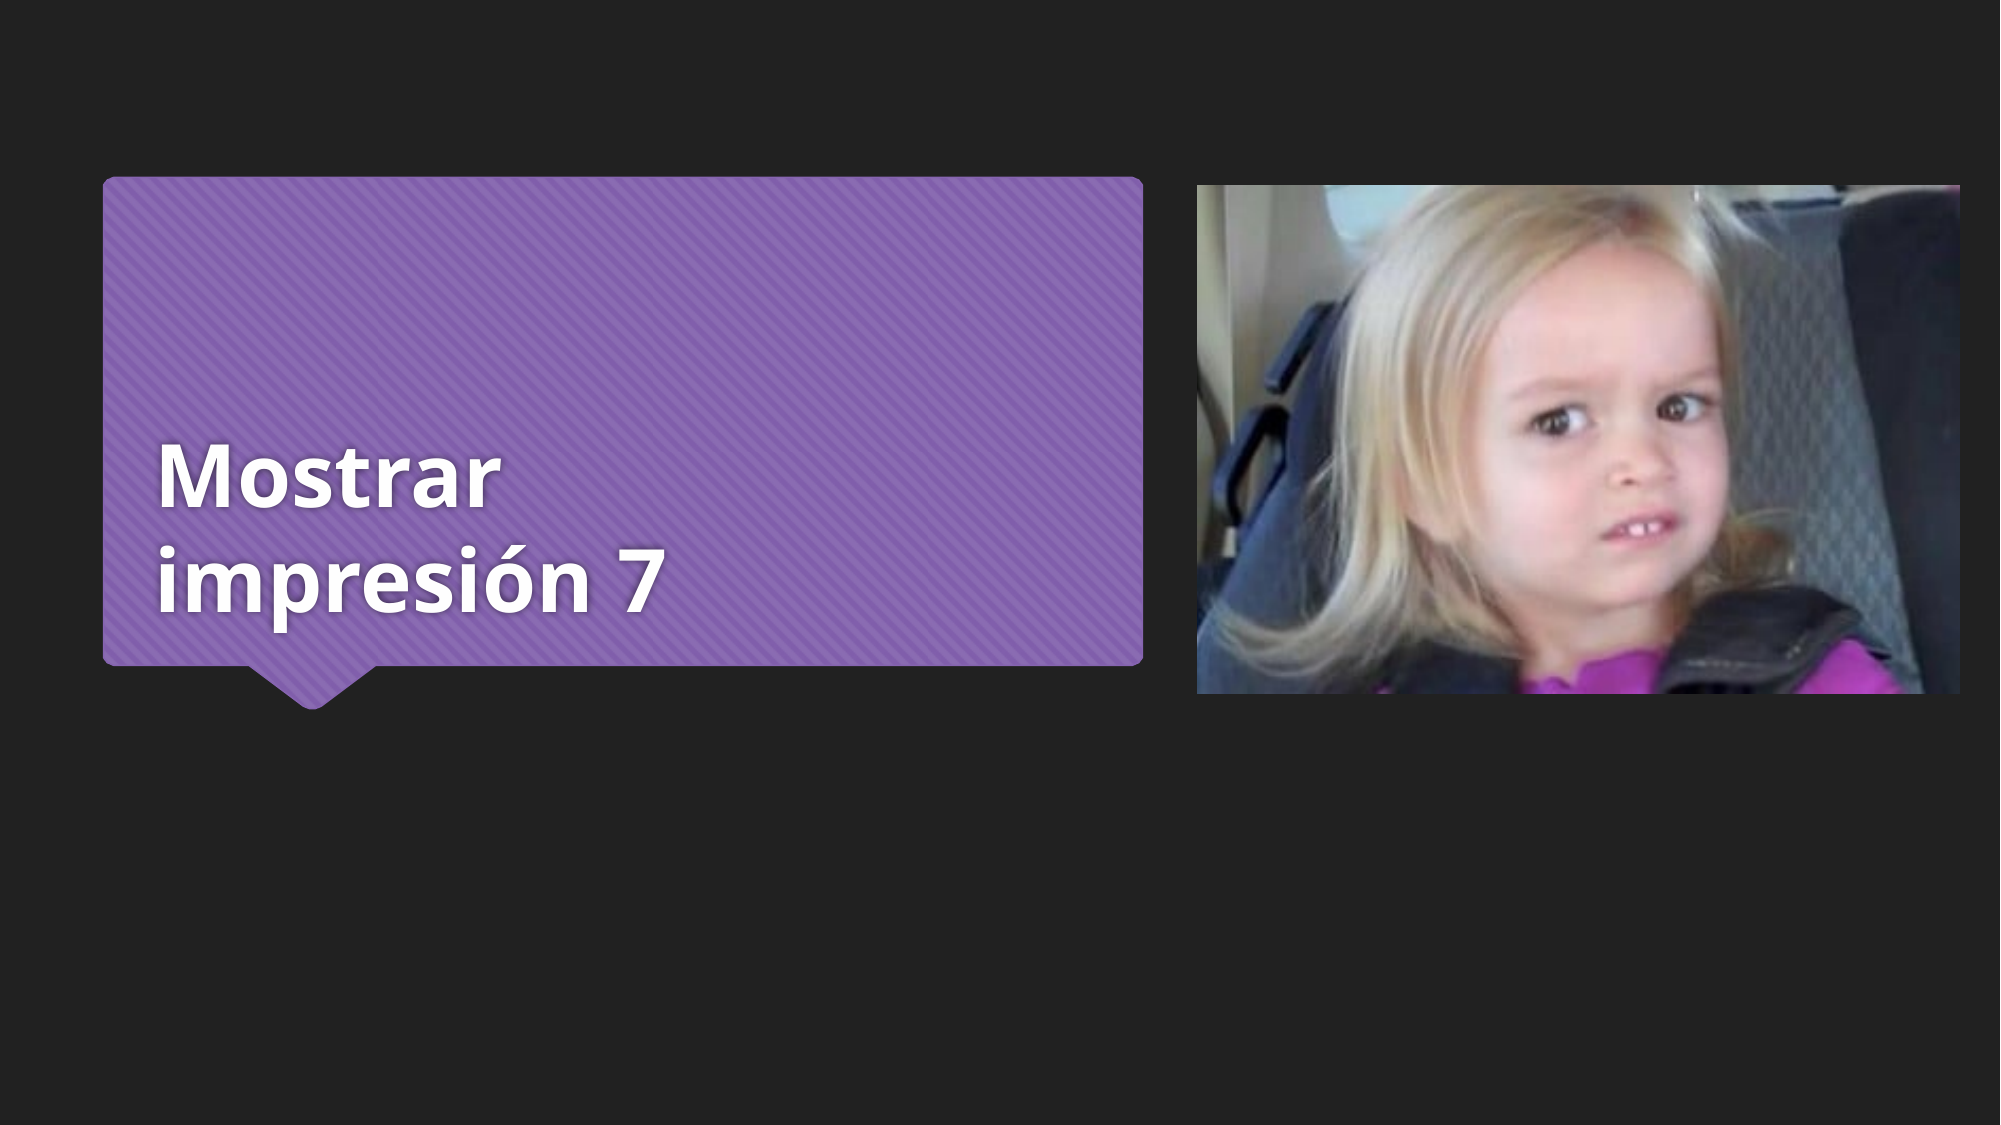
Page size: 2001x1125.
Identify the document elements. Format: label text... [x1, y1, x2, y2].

title Mostrar impresión 7 [139, 203, 1107, 638]
picture [1196, 184, 1960, 694]
